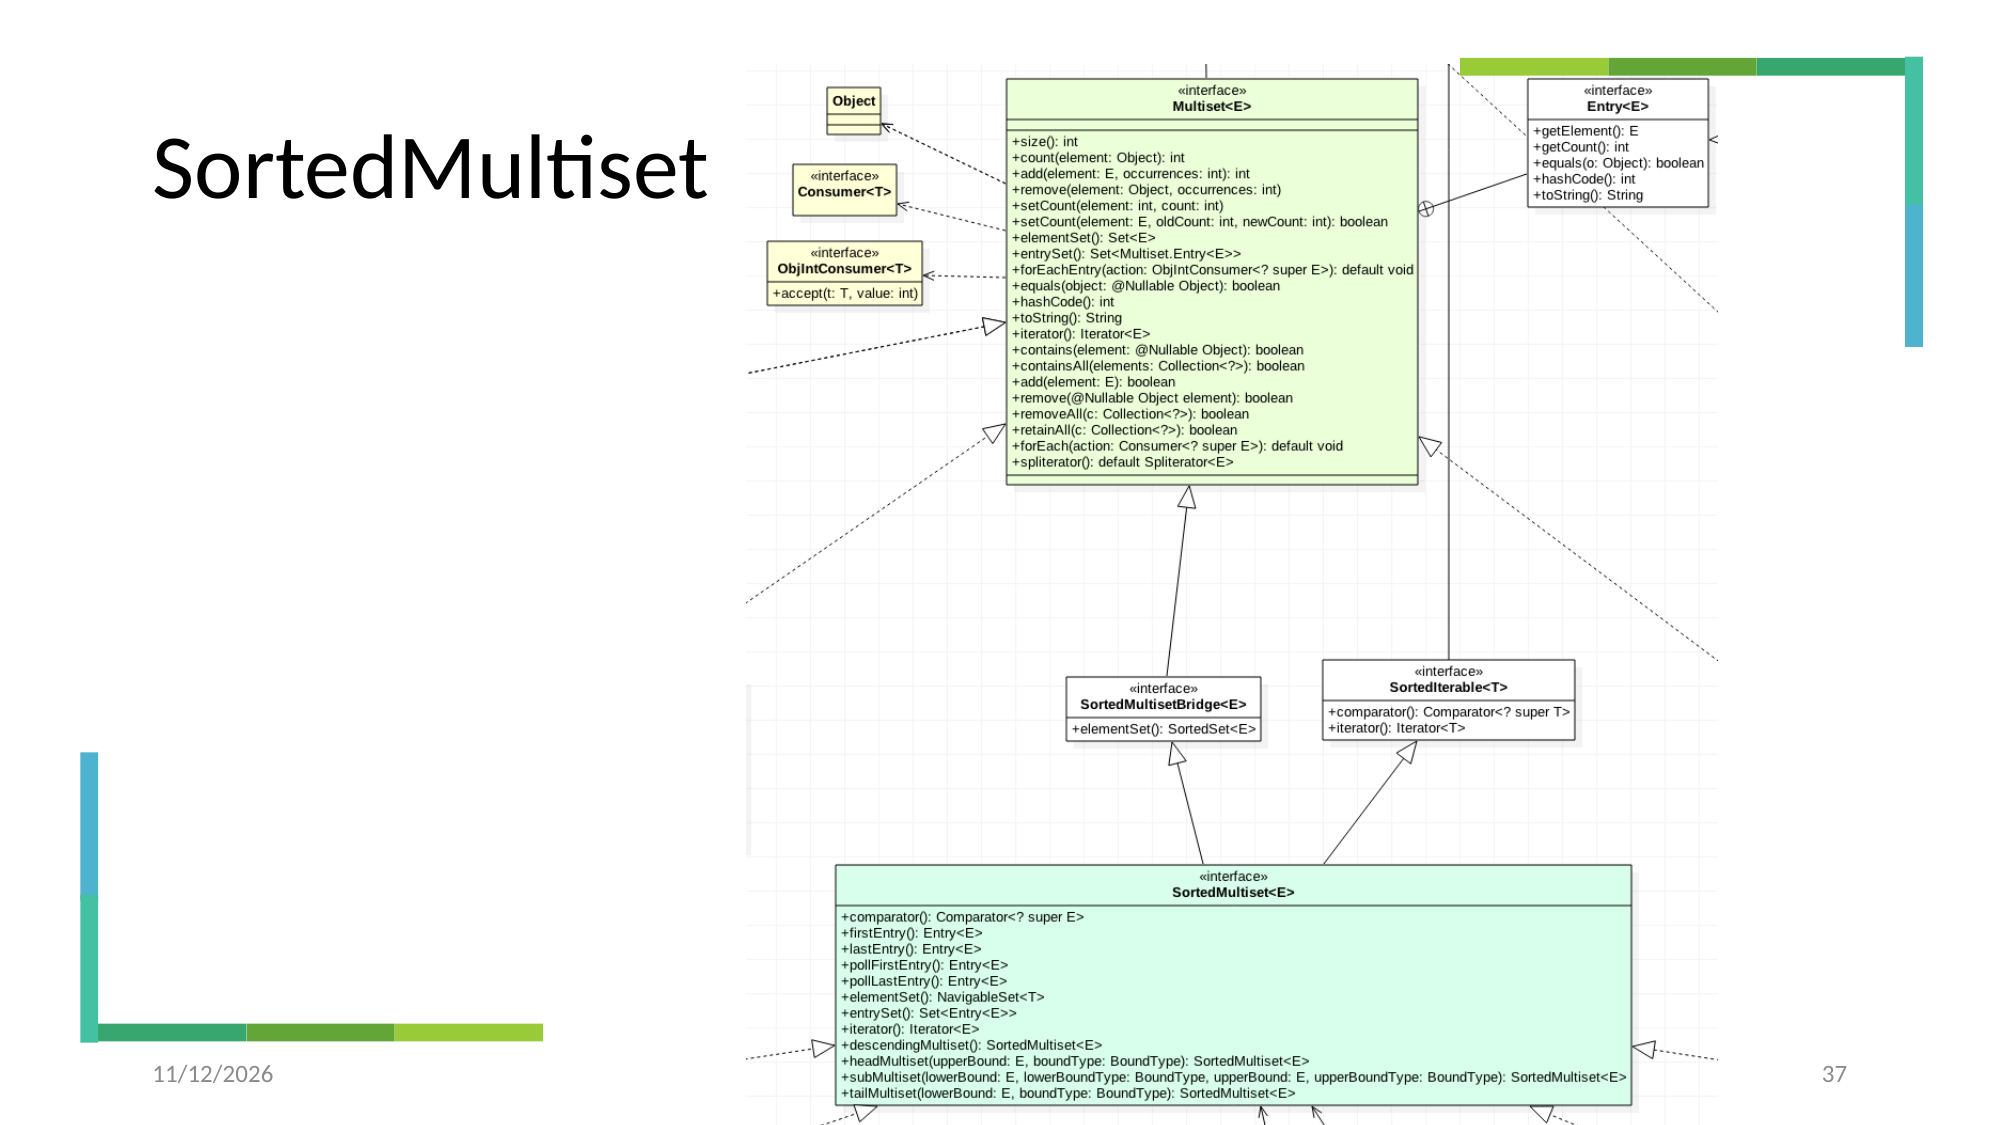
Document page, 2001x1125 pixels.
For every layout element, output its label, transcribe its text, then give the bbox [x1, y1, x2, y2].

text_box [80, 752, 544, 1043]
title SortedMultiset [137, 59, 1460, 278]
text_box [1460, 56, 1923, 347]
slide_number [137, 1042, 588, 1103]
picture [746, 64, 1718, 1125]
slide_number 38 [1718, 1042, 1863, 1103]
